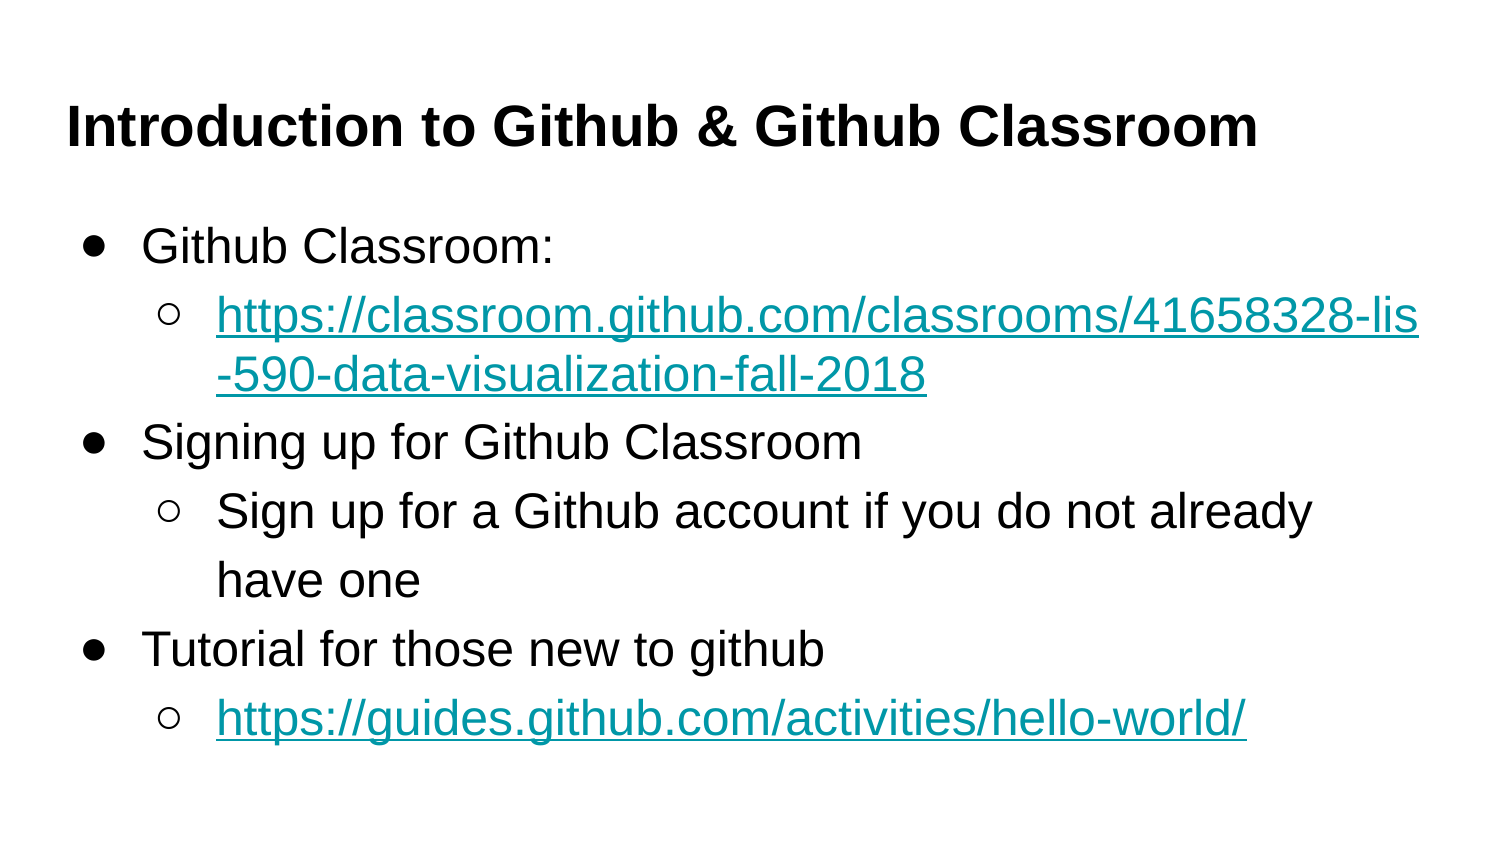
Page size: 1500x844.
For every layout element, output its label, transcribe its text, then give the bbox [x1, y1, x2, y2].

list Github Classroom: https://classroom.github.com/classrooms/41658328-lis-590-data-visualization-fall-2018 Signing up for Github Classroom Sign up for a Github account if you do not already have one Tutorial for those new to github https://guides.github.com/activities/hello-world/ [51, 189, 1449, 750]
title Introduction to Github & Github Classroom [51, 72, 1449, 167]
